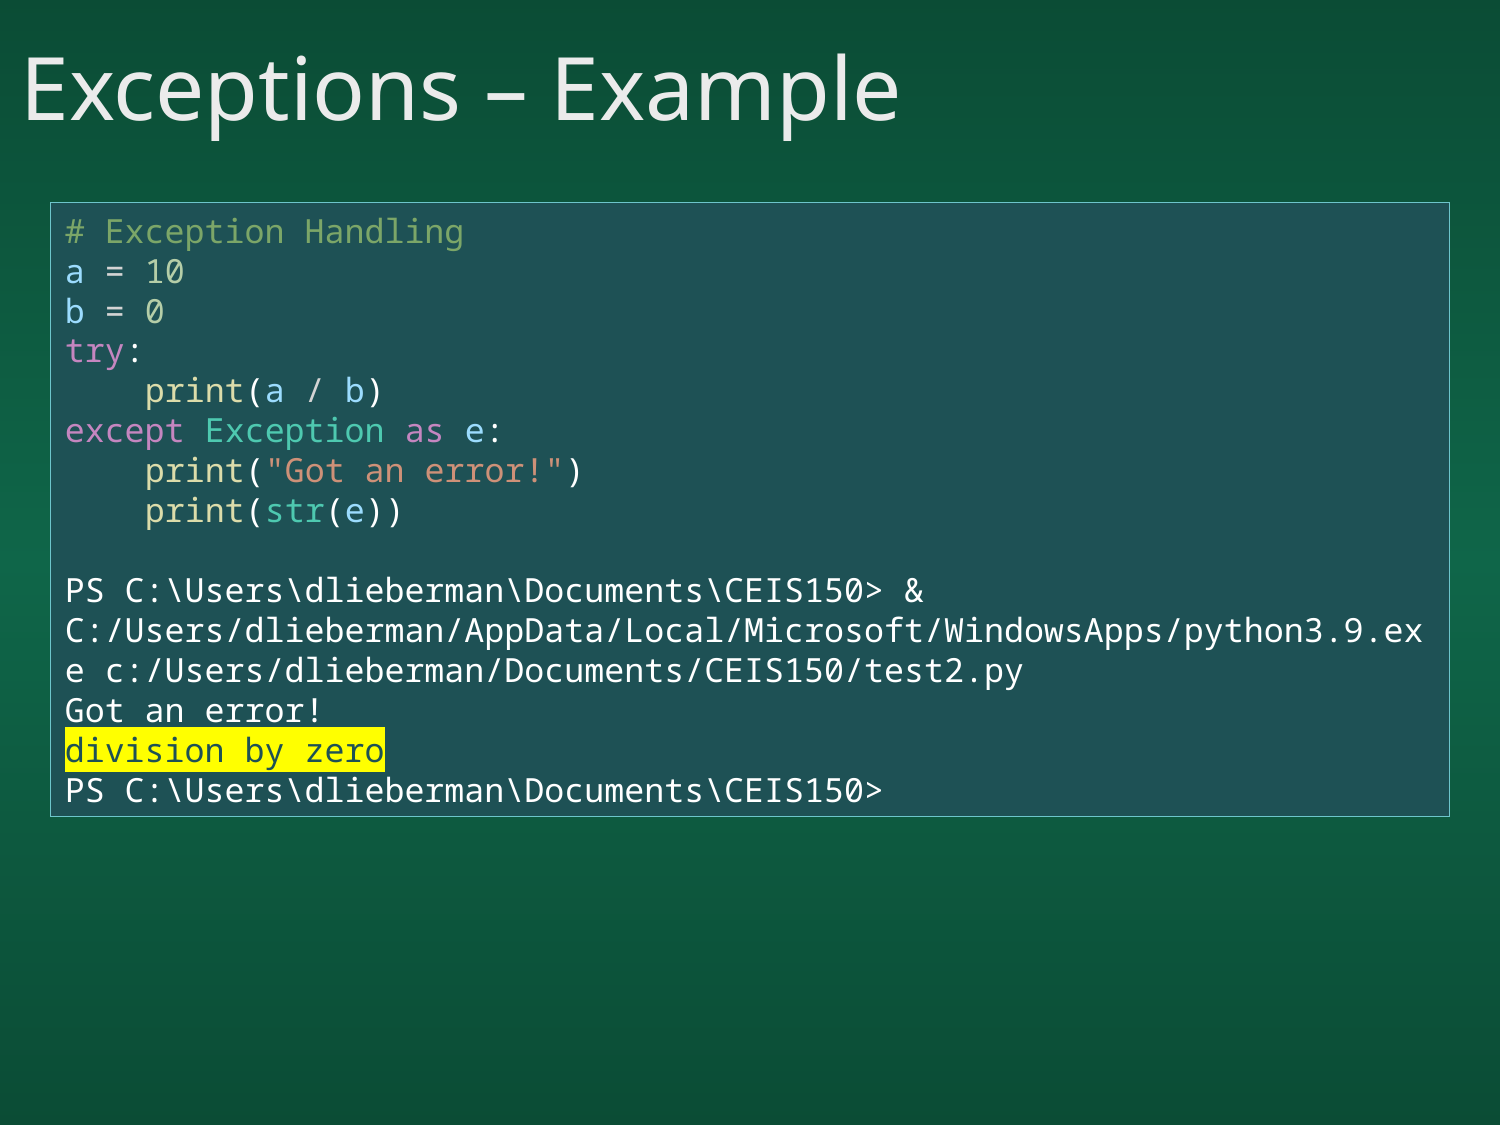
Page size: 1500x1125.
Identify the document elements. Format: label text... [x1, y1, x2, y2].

title Exceptions – Example [5, 24, 1500, 188]
text_box # Exception Handling a = 10 b = 0 try: print(a / b) except Exception as e: print("Got an error!") print(str(e)) PS C:\Users\dlieberman\Documents\CEIS150> & C:/Users/dlieberman/AppData/Local/Microsoft/WindowsApps/python3.9.exe c:/Users/dlieberman/Documents/CEIS150/test2.py Got an error! division by zero PS C:\Users\dlieberman\Documents\CEIS150> [50, 202, 1450, 817]
